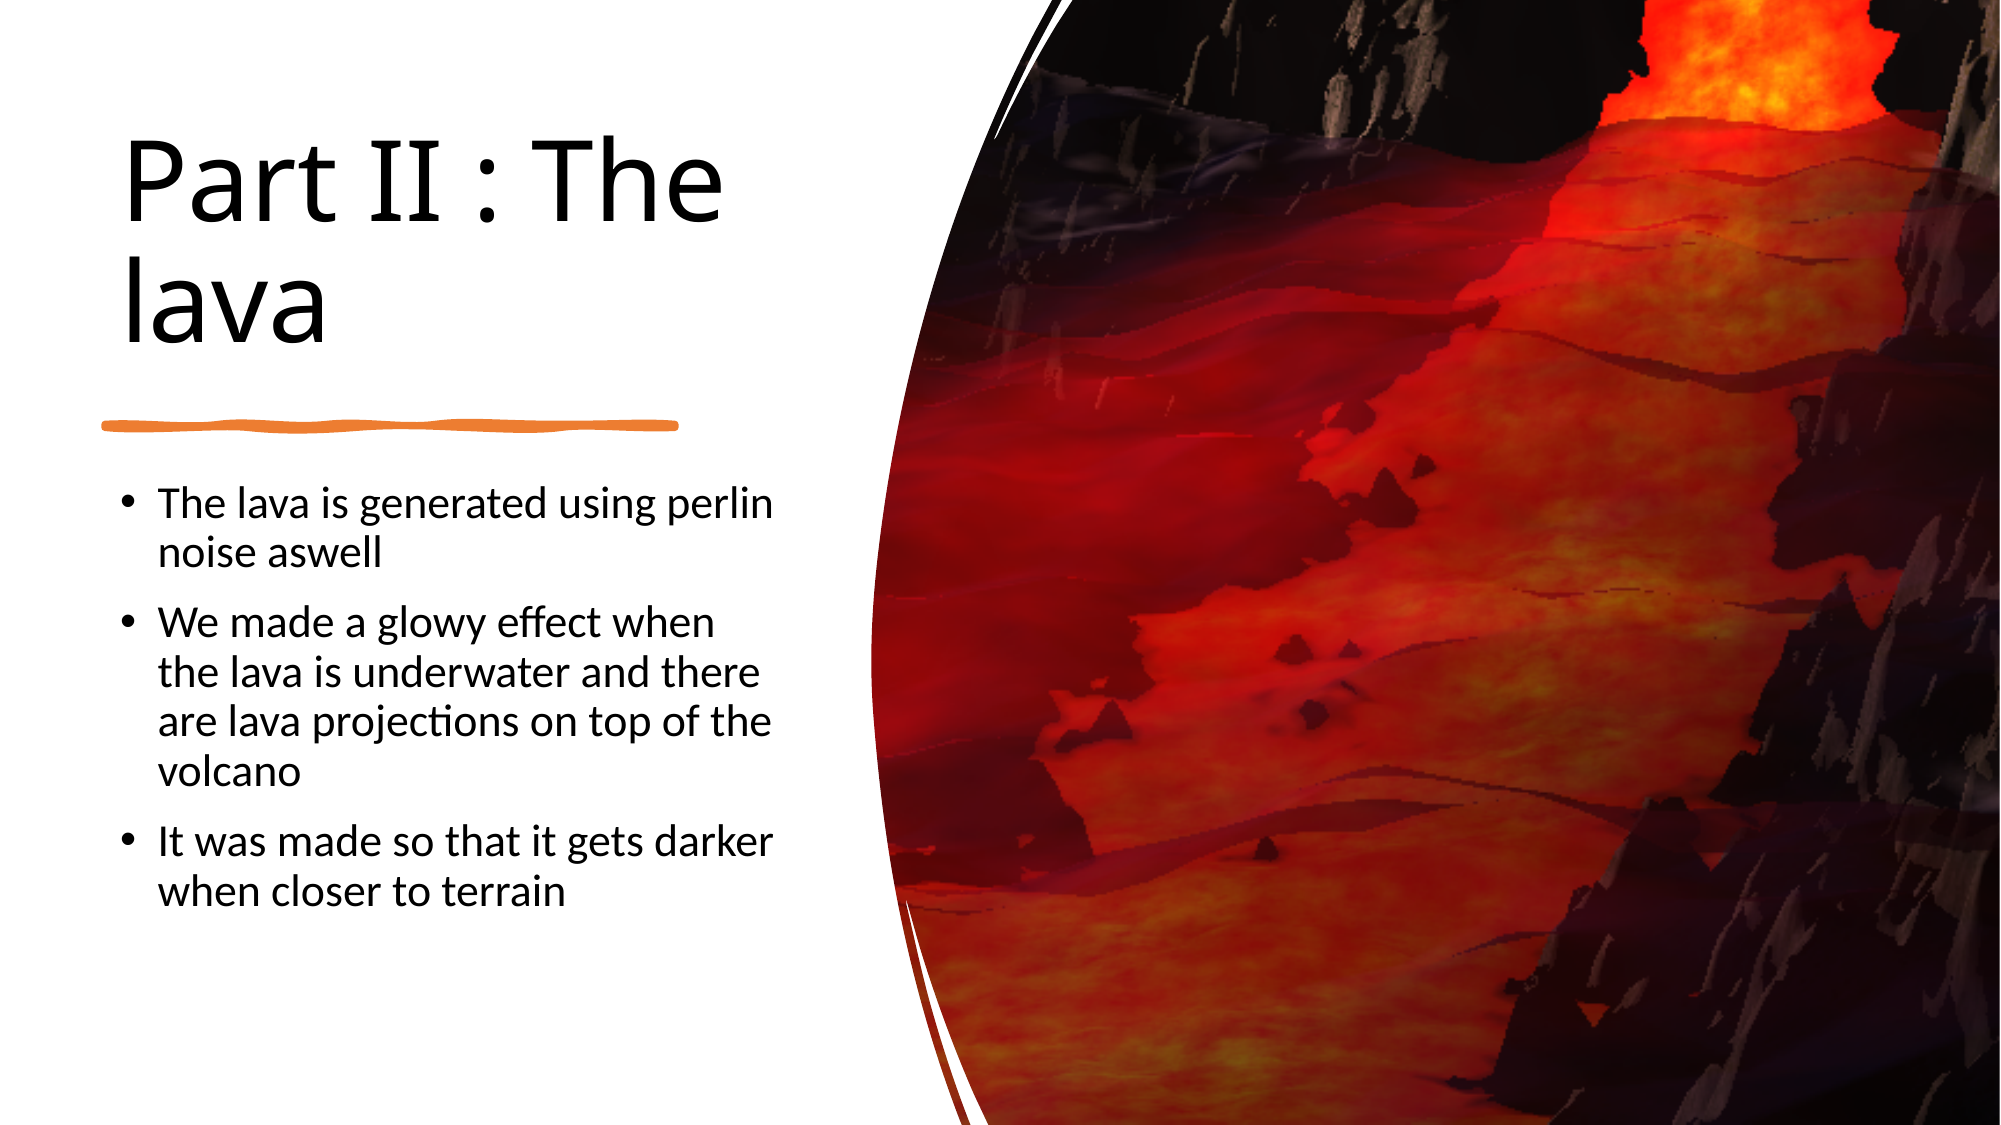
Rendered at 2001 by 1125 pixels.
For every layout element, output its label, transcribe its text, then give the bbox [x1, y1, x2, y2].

picture [871, 0, 2000, 1125]
text_box [0, 0, 871, 1125]
text_box [103, 421, 676, 431]
list The lava is generated using perlin noise aswell We made a glowy effect when the lava is underwater and there are lava projections on top of the volcano It was made so that it gets darker when closer to terrain [105, 471, 802, 1016]
title Part II : The lava [105, 53, 822, 375]
